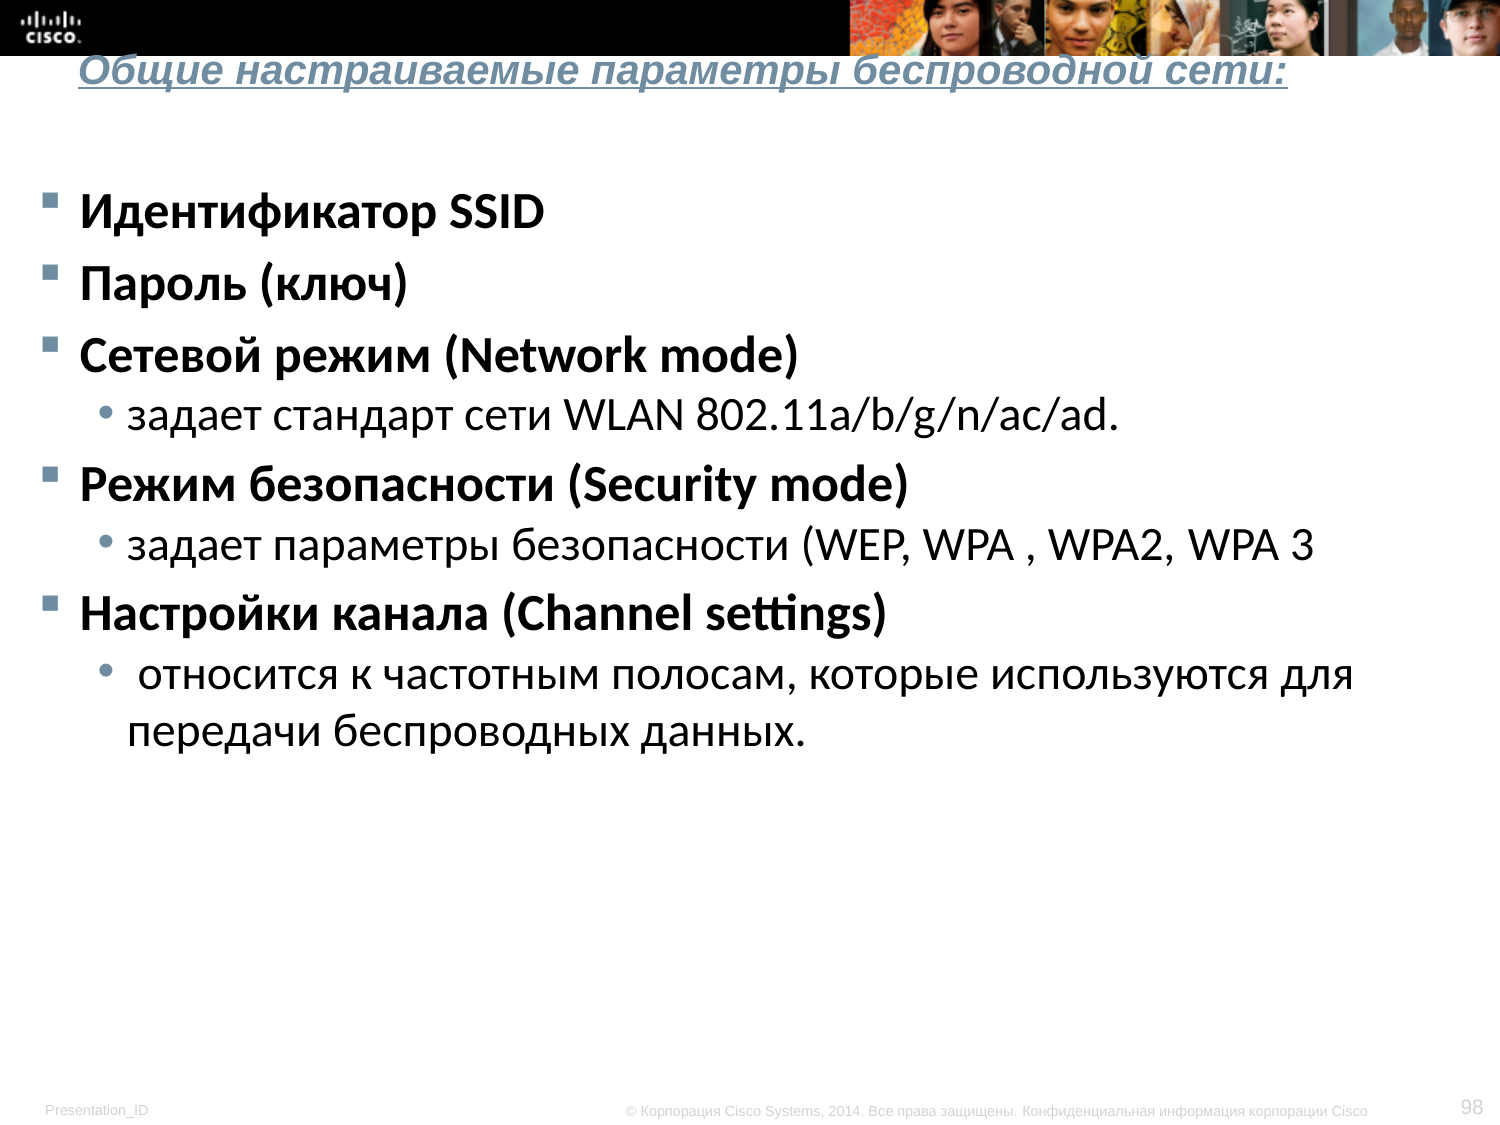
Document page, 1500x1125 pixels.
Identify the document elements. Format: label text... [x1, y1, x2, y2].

picture [0, 0, 1500, 56]
title Общие настраиваемые параметры беспроводной сети: [64, 66, 1469, 151]
list Идентификатор SSID Пароль (ключ) Сетевой режим (Network mode) задает стандарт сети WLAN 802.11a/b/g/n/ac/ad. Режим безопасности (Security mode) задает параметры безопасности (WEP, WPA , WPA2, WPA 3 Настройки канала (Channel settings) относится к частотным полосам, которые используются для передачи беспроводных данных. [24, 178, 1476, 1086]
